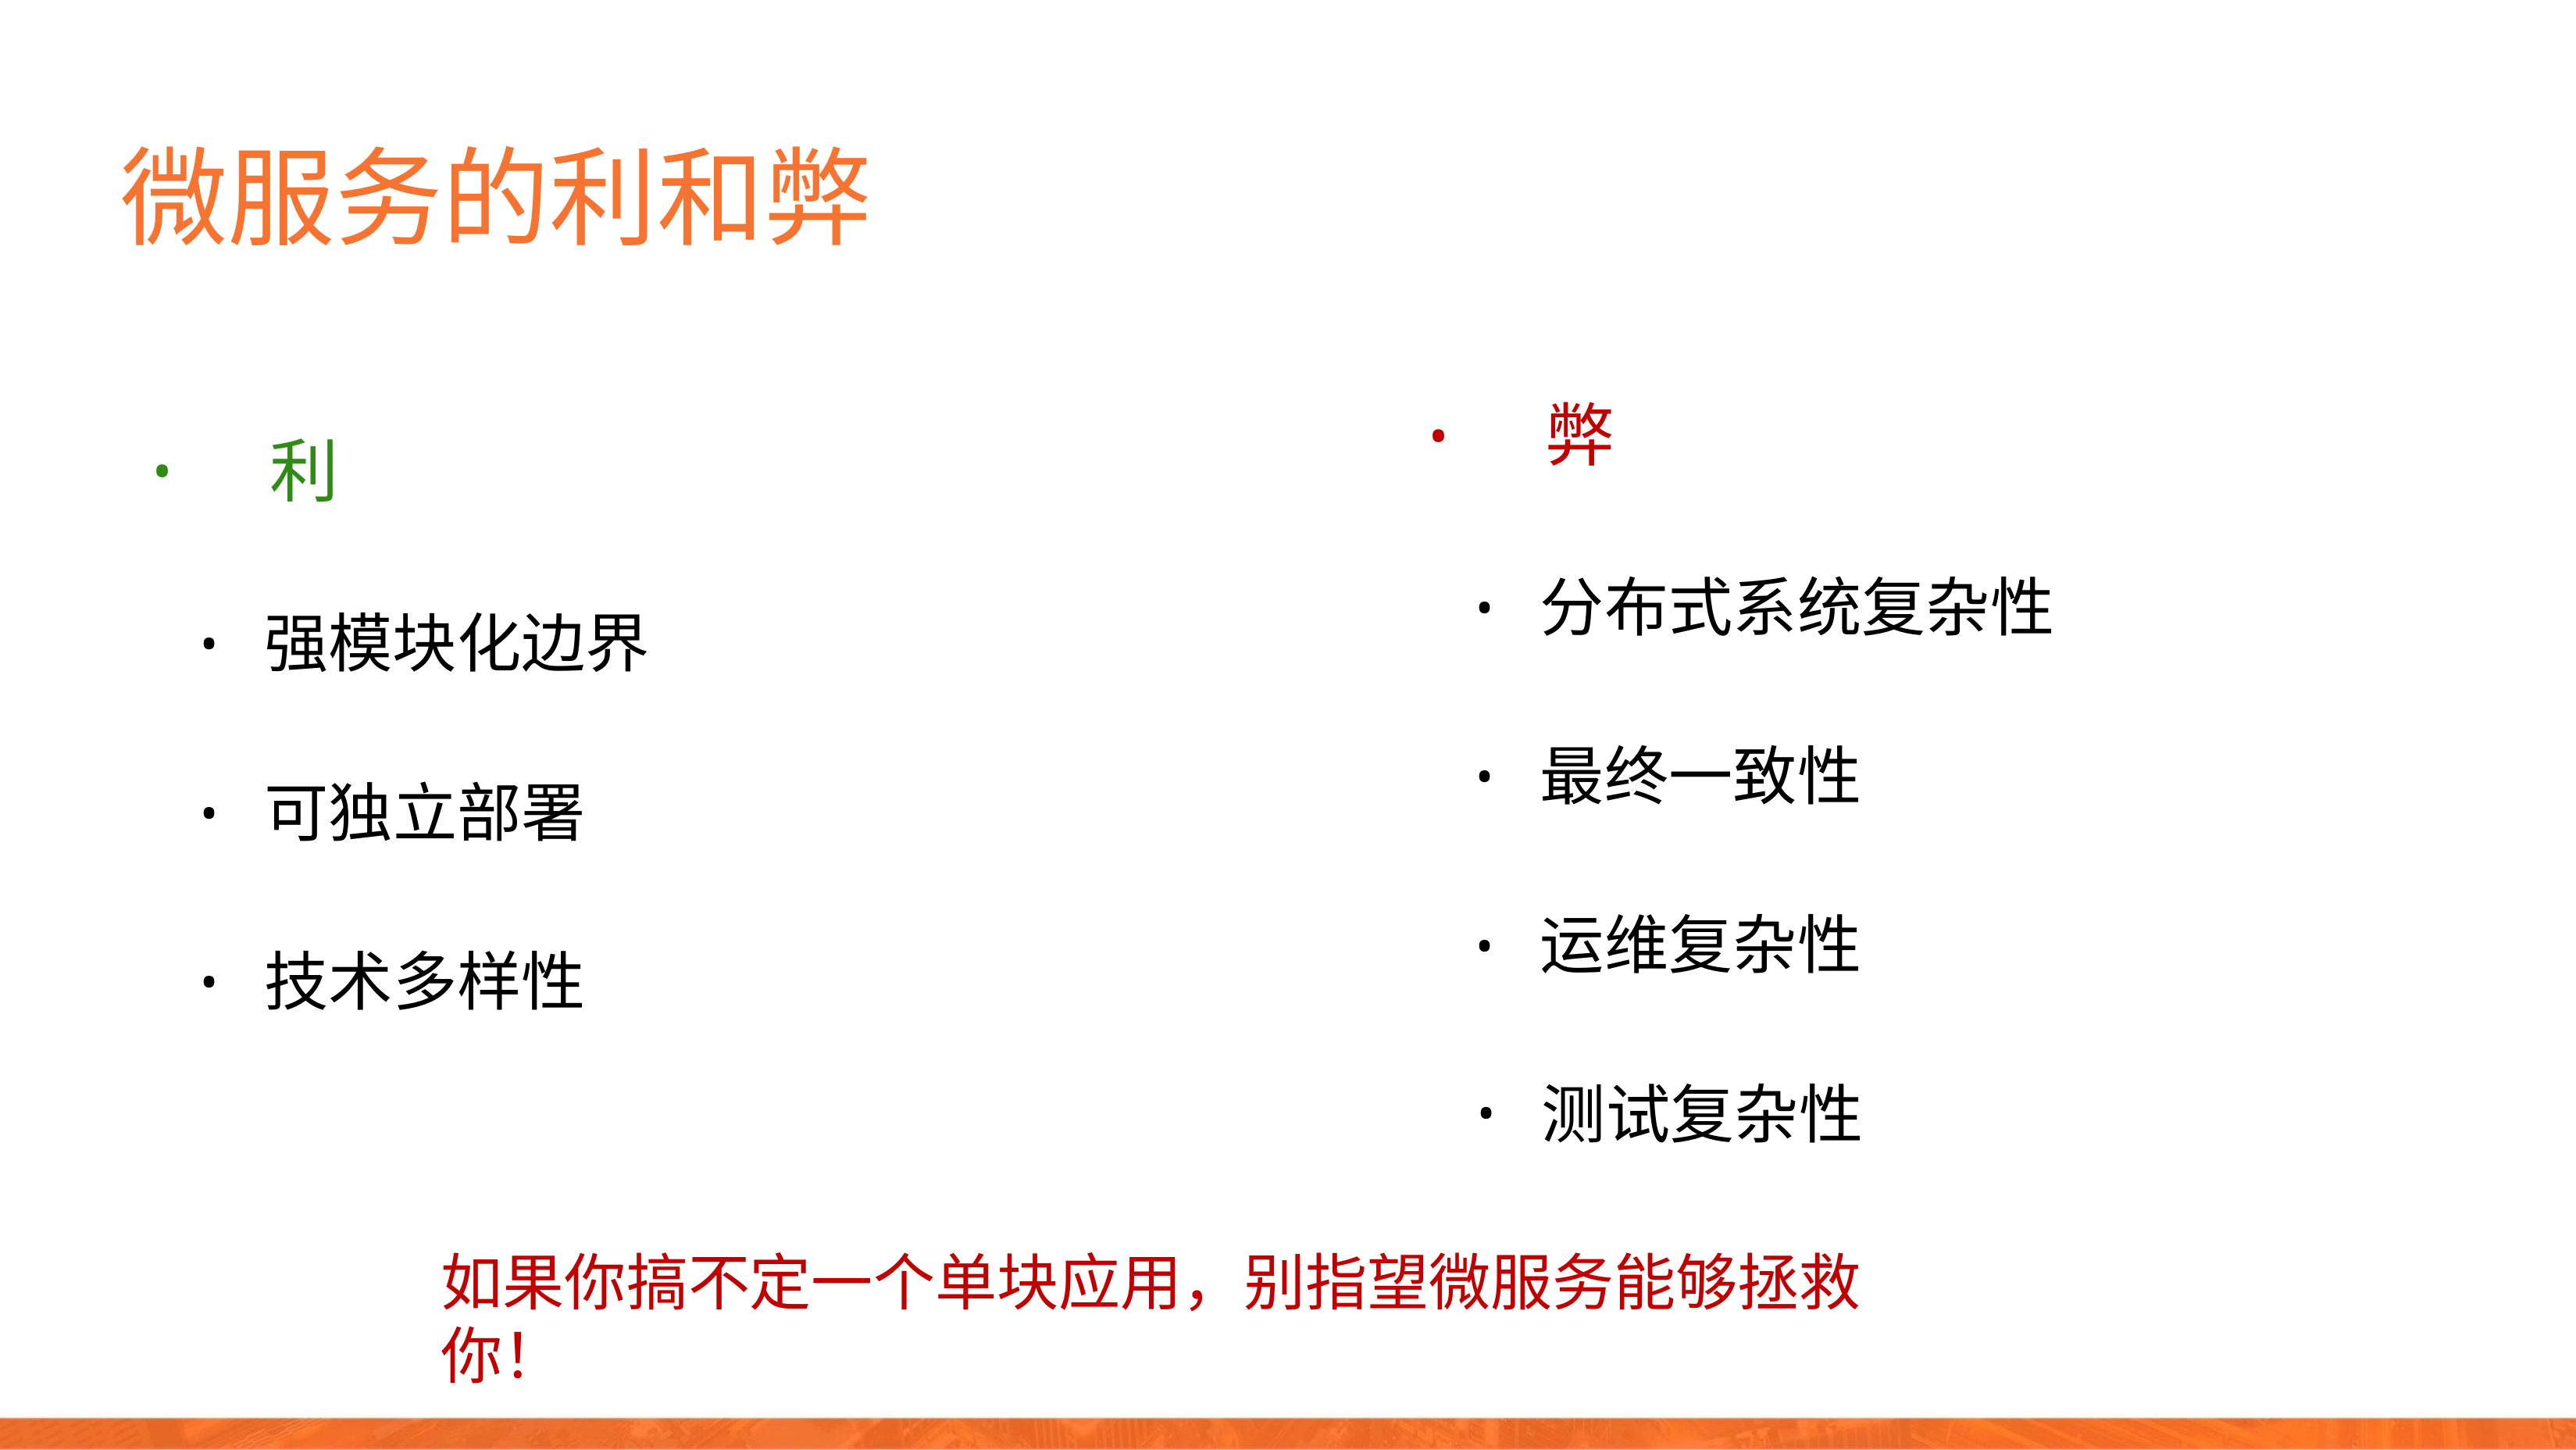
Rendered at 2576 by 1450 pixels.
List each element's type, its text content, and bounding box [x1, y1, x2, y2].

text_box • [1474, 575, 1495, 635]
text_box 利 [268, 425, 341, 511]
text_box • [198, 611, 219, 671]
text_box • [198, 949, 219, 1009]
text_box 弊 [1543, 388, 1618, 474]
text_box • [1474, 913, 1495, 973]
text_box • [151, 435, 173, 501]
text_box 运维复杂性 [1538, 902, 1864, 982]
picture [0, 0, 2576, 1449]
text_box 分布式系统复杂性 [1538, 564, 2057, 644]
text_box 强模块化边界 [262, 601, 653, 680]
text_box 技术多样性 [262, 938, 588, 1018]
text_box • [1427, 401, 1449, 466]
text_box 可独立部署 [262, 770, 588, 849]
text_box 测试复杂性 如果你搞不定一个单块应用，别指望微服务能够拯救你！ [440, 1071, 1986, 1391]
text_box 最终一致性 [1538, 734, 1864, 812]
title 微服务的利和弊 [119, 128, 874, 373]
text_box • [198, 780, 219, 841]
text_box • [1474, 744, 1495, 804]
